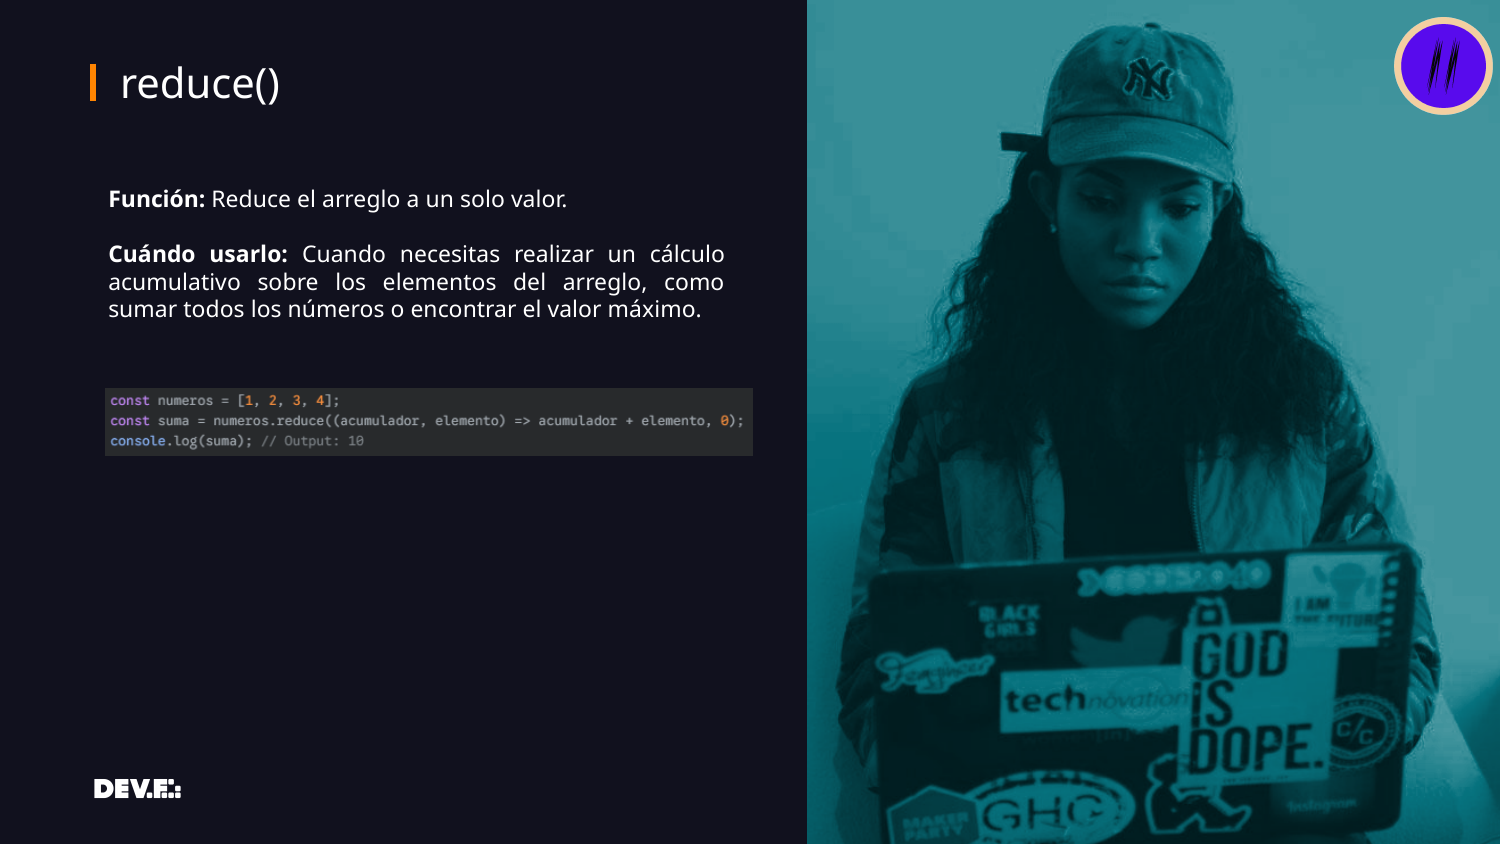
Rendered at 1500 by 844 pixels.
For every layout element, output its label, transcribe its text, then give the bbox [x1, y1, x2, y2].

picture [806, 0, 1500, 844]
text_box Función: Reduce el arreglo a un solo valor. Cuándo usarlo: Cuando necesitas realizar un cálculo acumulativo sobre los elementos del arreglo, como sumar todos los números o encontrar el valor máximo. [93, 169, 741, 338]
picture [104, 388, 753, 456]
picture [93, 777, 182, 800]
text_box reduce() [105, 48, 801, 116]
